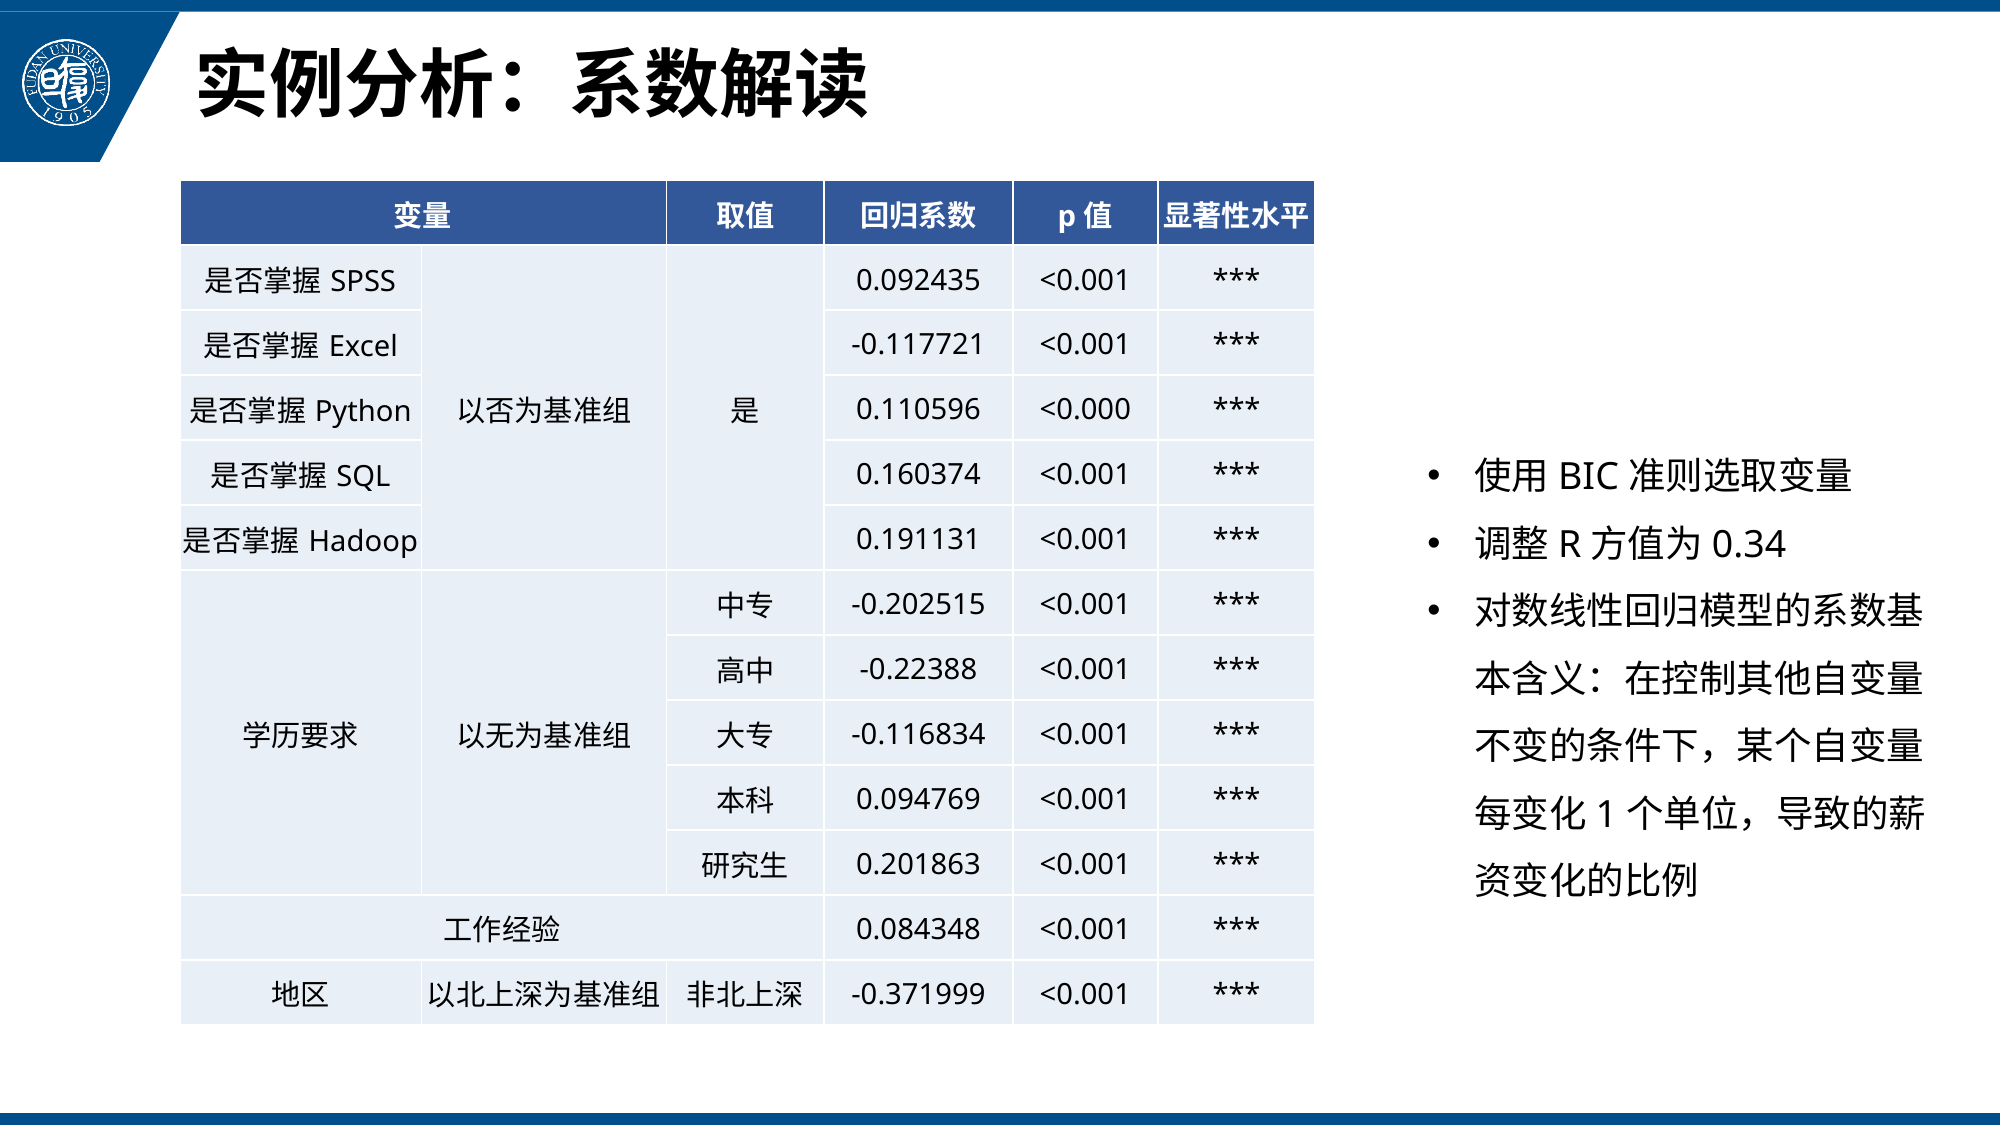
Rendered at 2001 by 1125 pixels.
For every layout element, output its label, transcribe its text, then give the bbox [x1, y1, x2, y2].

table_header 取值 [667, 181, 823, 244]
table_cell *** [1159, 246, 1314, 309]
table_cell 0.191131 [825, 506, 1012, 569]
table_cell 研究生 [667, 831, 823, 894]
table_cell 高中 [667, 636, 823, 699]
table_cell 0.092435 [825, 246, 1012, 309]
table_cell *** [1159, 571, 1314, 634]
table_cell <0.001 [1014, 246, 1157, 309]
table_cell 0.110596 [825, 376, 1012, 439]
table_cell *** [1159, 441, 1314, 504]
table_cell 0.094769 [825, 766, 1012, 829]
table_cell <0.001 [1014, 636, 1157, 699]
table_cell -0.371999 [825, 961, 1012, 1024]
table_cell 是否掌握SPSS [181, 246, 421, 309]
title 实例分析：系数解读 [179, 11, 1863, 162]
table_header 变量 [181, 181, 666, 244]
table_cell 是否掌握Hadoop [181, 506, 421, 569]
table_cell 以无为基准组 [422, 571, 666, 894]
table_cell *** [1159, 311, 1314, 374]
table_cell *** [1159, 961, 1314, 1024]
table_cell *** [1159, 506, 1314, 569]
table_cell 0.084348 [825, 896, 1012, 959]
table_cell 是 [667, 246, 823, 569]
table_cell -0.116834 [825, 701, 1012, 764]
table_header 显著性水平 [1159, 181, 1314, 244]
table_cell 工作经验 [181, 896, 823, 959]
table_cell 以北上深为基准组 [422, 961, 666, 1024]
table_cell -0.202515 [825, 571, 1012, 634]
table_cell 以否为基准组 [422, 246, 666, 569]
table_cell 地区 [181, 961, 421, 1024]
table_cell 0.201863 [825, 831, 1012, 894]
table_cell 是否掌握SQL [181, 441, 421, 504]
table_cell <0.001 [1014, 311, 1157, 374]
table_cell <0.001 [1014, 441, 1157, 504]
table_cell -0.22388 [825, 636, 1012, 699]
picture [22, 39, 110, 126]
table_cell 是否掌握Excel [181, 311, 421, 374]
table_cell 中专 [667, 571, 823, 634]
table_cell <0.001 [1014, 896, 1157, 959]
table_cell *** [1159, 701, 1314, 764]
table_cell *** [1159, 636, 1314, 699]
table_cell *** [1159, 766, 1314, 829]
table_cell <0.001 [1014, 831, 1157, 894]
table_cell -0.117721 [825, 311, 1012, 374]
table_cell 是否掌握Python [181, 376, 421, 439]
table_cell 大专 [667, 701, 823, 764]
table_cell *** [1159, 896, 1314, 959]
table_cell <0.001 [1014, 766, 1157, 829]
text_box 使用BIC准则选取变量 调整R方值为0.34 对数线性回归模型的系数基本含义：在控制其他自变量不变的条件下，某个自变量每变化1个单位，导致的薪资变化的比例 [1412, 422, 1945, 910]
table_header p值 [1014, 181, 1157, 244]
table_cell 本科 [667, 766, 823, 829]
table_cell 0.160374 [825, 441, 1012, 504]
table_cell 学历要求 [181, 571, 421, 894]
table_cell <0.001 [1014, 506, 1157, 569]
table_cell *** [1159, 376, 1314, 439]
table_cell <0.001 [1014, 701, 1157, 764]
table_cell <0.001 [1014, 961, 1157, 1024]
table_cell 非北上深 [667, 961, 823, 1024]
table_cell <0.000 [1014, 376, 1157, 439]
table_cell *** [1159, 831, 1314, 894]
table_cell <0.001 [1014, 571, 1157, 634]
table_header 回归系数 [825, 181, 1012, 244]
